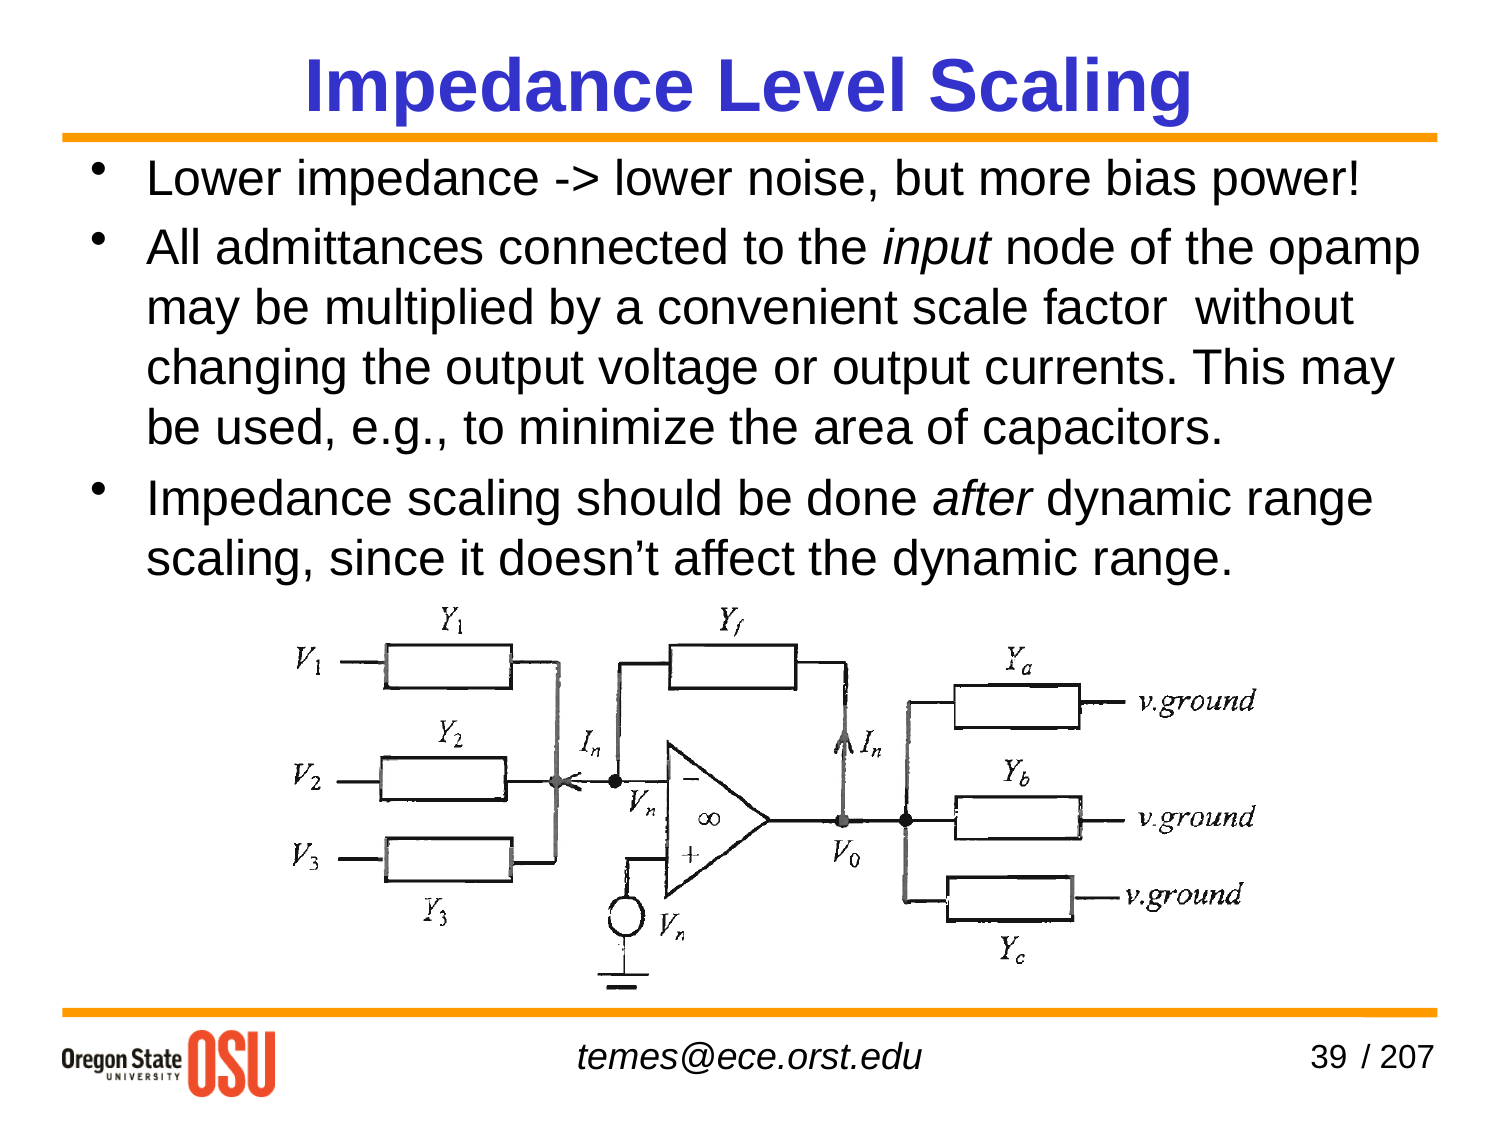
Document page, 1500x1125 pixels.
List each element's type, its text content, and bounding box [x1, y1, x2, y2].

slide_number 39 [1153, 1025, 1363, 1085]
list Lower impedance -> lower noise, but more bias power! All admittances connected to the input node of the opamp may be multiplied by a convenient scale factor without changing the output voltage or output currents. This may be used, e.g., to minimize the area of capacitors. Impedance scaling should be done after dynamic range scaling, since it doesn’t affect the dynamic range. [75, 137, 1450, 1013]
title Impedance Level Scaling [112, 24, 1388, 137]
picture [62, 1012, 275, 1113]
picture [262, 587, 1269, 1003]
